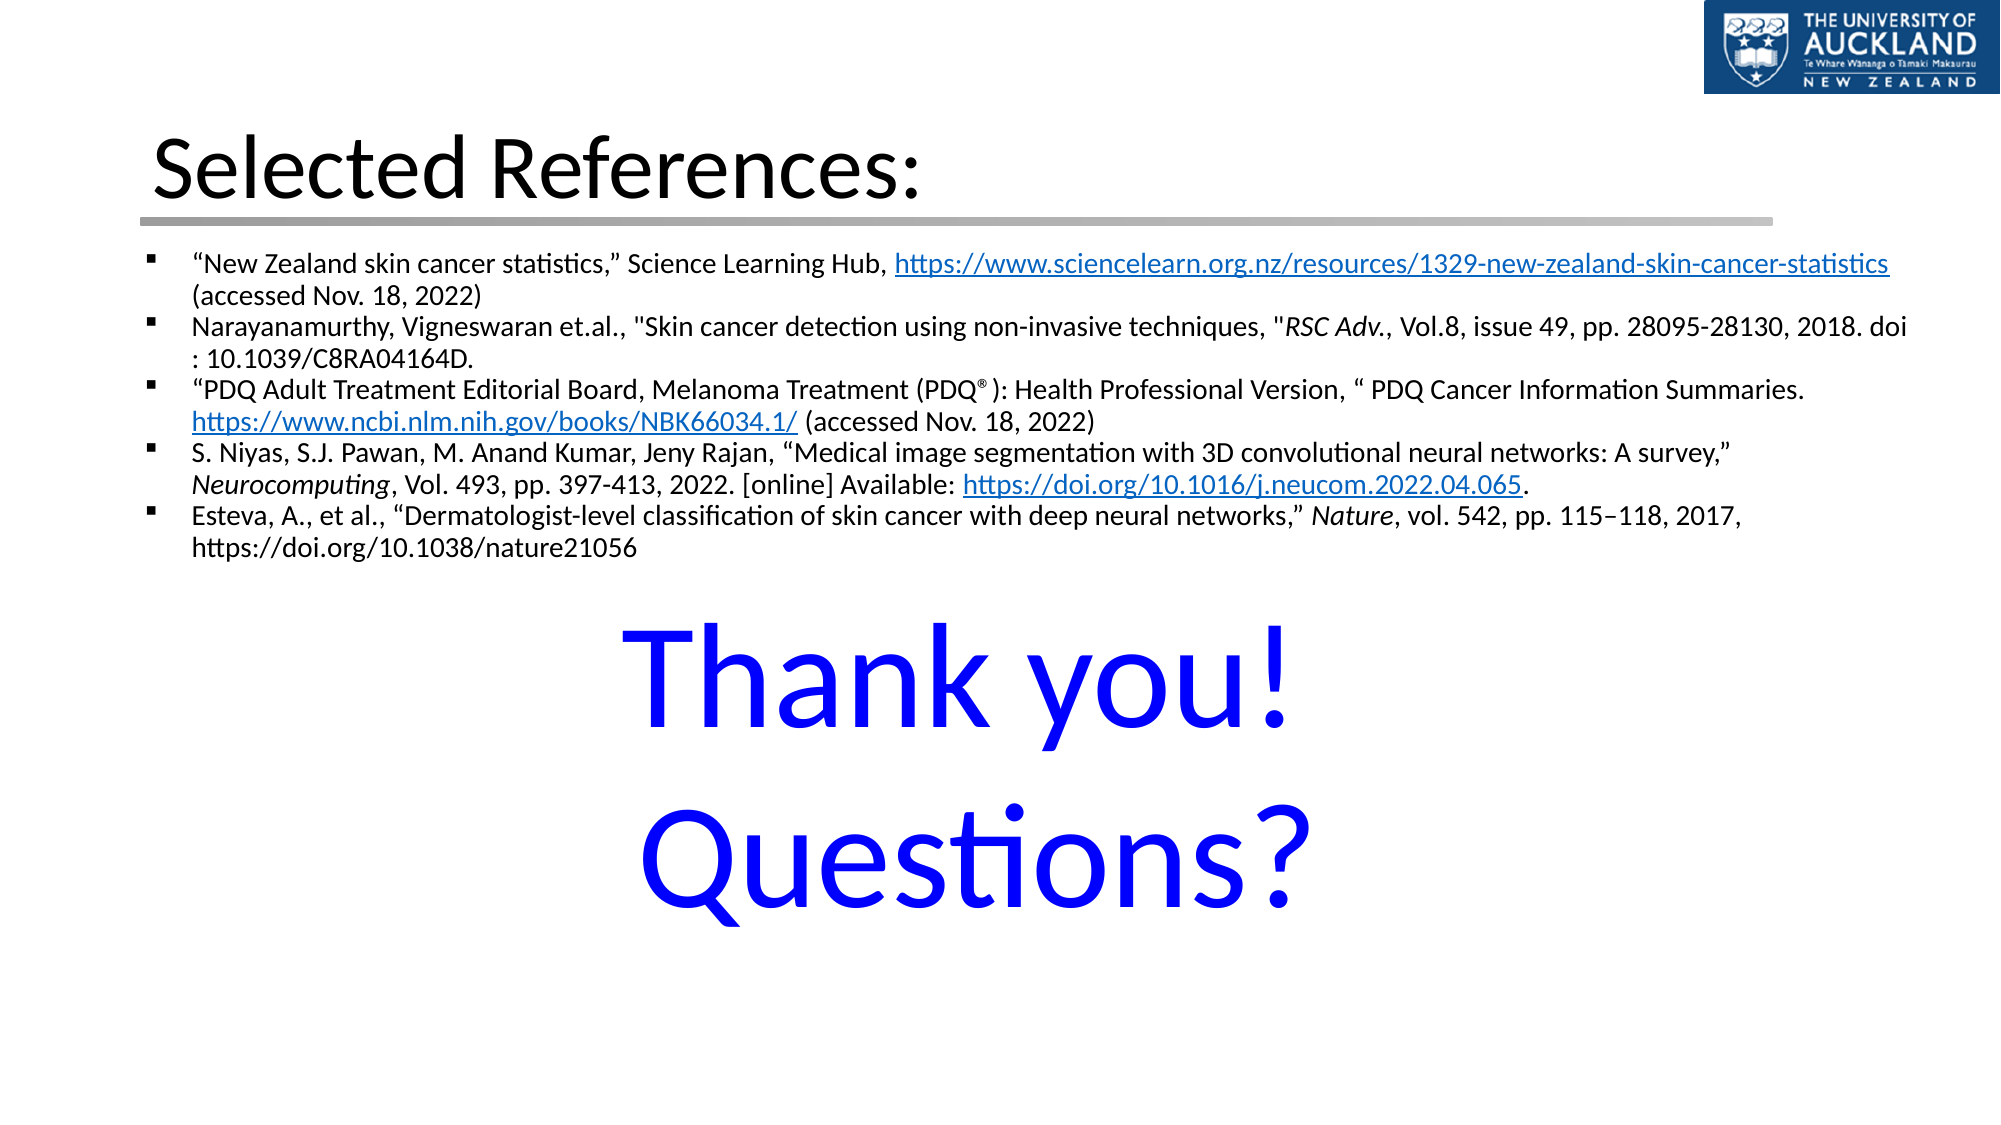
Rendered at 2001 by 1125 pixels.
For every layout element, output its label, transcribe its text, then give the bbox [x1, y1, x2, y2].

text_box Thank you! Questions? [366, 562, 1589, 953]
title Selected References: [137, 59, 1863, 240]
picture [1704, 0, 2000, 94]
list “New Zealand skin cancer statistics,” Science Learning Hub, https://www.sciencelearn.org.nz/resources/1329-new-zealand-skin-cancer-statistics (accessed Nov. 18, 2022) Narayanamurthy, Vigneswaran et.al., "Skin cancer detection using non-invasive techniques, "RSC Adv., Vol.8, issue 49, pp. 28095-28130, 2018. doi : 10.1039/C8RA04164D. “PDQ Adult Treatment Editorial Board, Melanoma Treatment (PDQ®): Health Professional Version, “ PDQ Cancer Information Summaries. https://www.ncbi.nlm.nih.gov/books/NBK66034.1/ (accessed Nov. 18, 2022) S. Niyas, S.J. Pawan, M. Anand Kumar, Jeny Rajan, “Medical image segmentation with 3D convolutional neural networks: A survey,” Neurocomputing, Vol. 493, pp. 397-413, 2022. [online] Available: https://doi.org/10.1016/j.neucom.2022.04.065. Esteva, A., et al., “Dermatologist-level classification of skin cancer with deep neural networks,” Nature, vol. 542, pp. 115–118, 2017, https://doi.org/10.1038/nature21056 [54, 240, 1930, 1014]
text_box [140, 217, 1773, 226]
